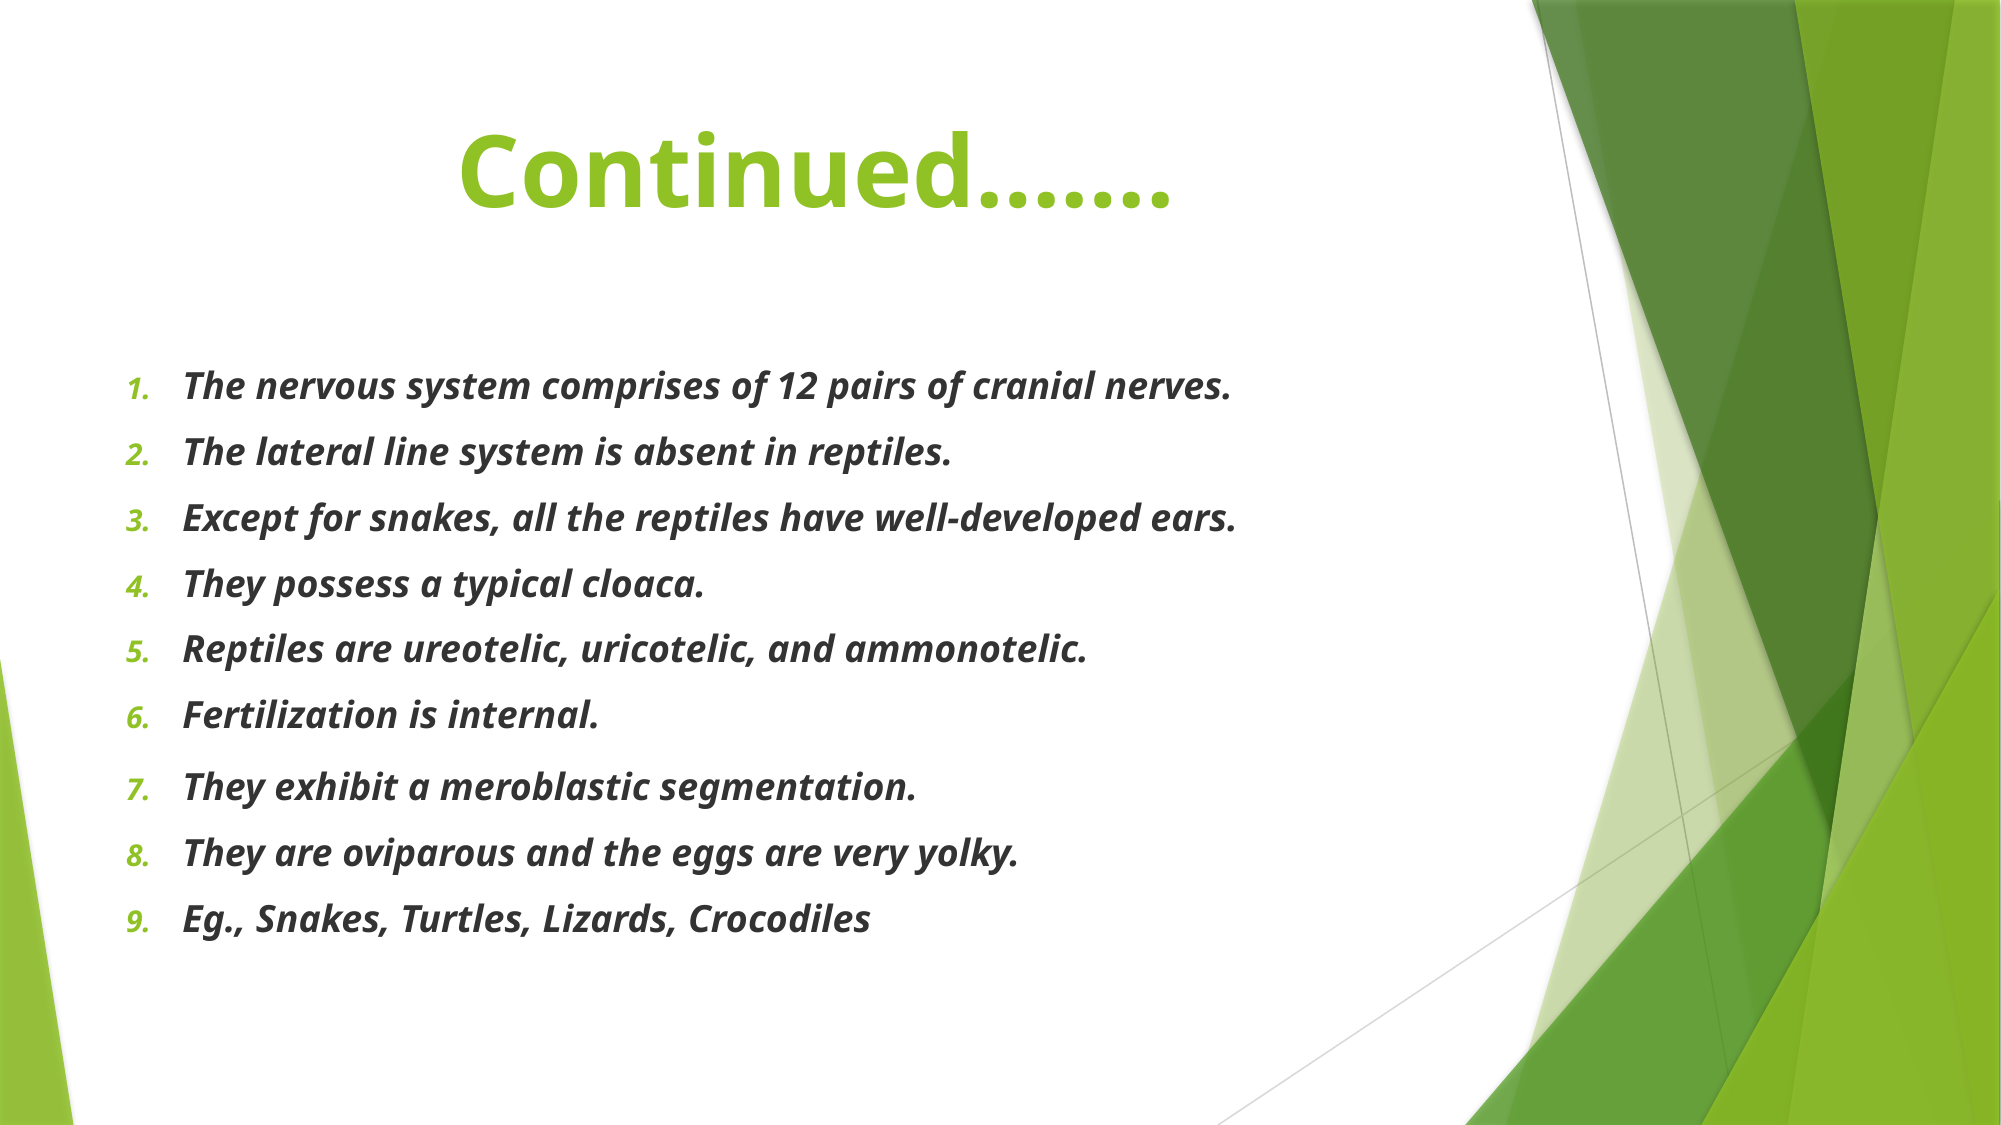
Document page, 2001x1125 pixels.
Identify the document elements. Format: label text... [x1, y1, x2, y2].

list The nervous system comprises of 12 pairs of cranial nerves. The lateral line system is absent in reptiles. Except for snakes, all the reptiles have well-developed ears. They possess a typical cloaca. Reptiles are ureotelic, uricotelic, and ammonotelic. Fertilization is internal. They exhibit a meroblastic segmentation. They are oviparous and the eggs are very yolky. Eg., Snakes, Turtles, Lizards, Crocodiles [111, 354, 1522, 992]
title Continued……. [111, 99, 1522, 317]
